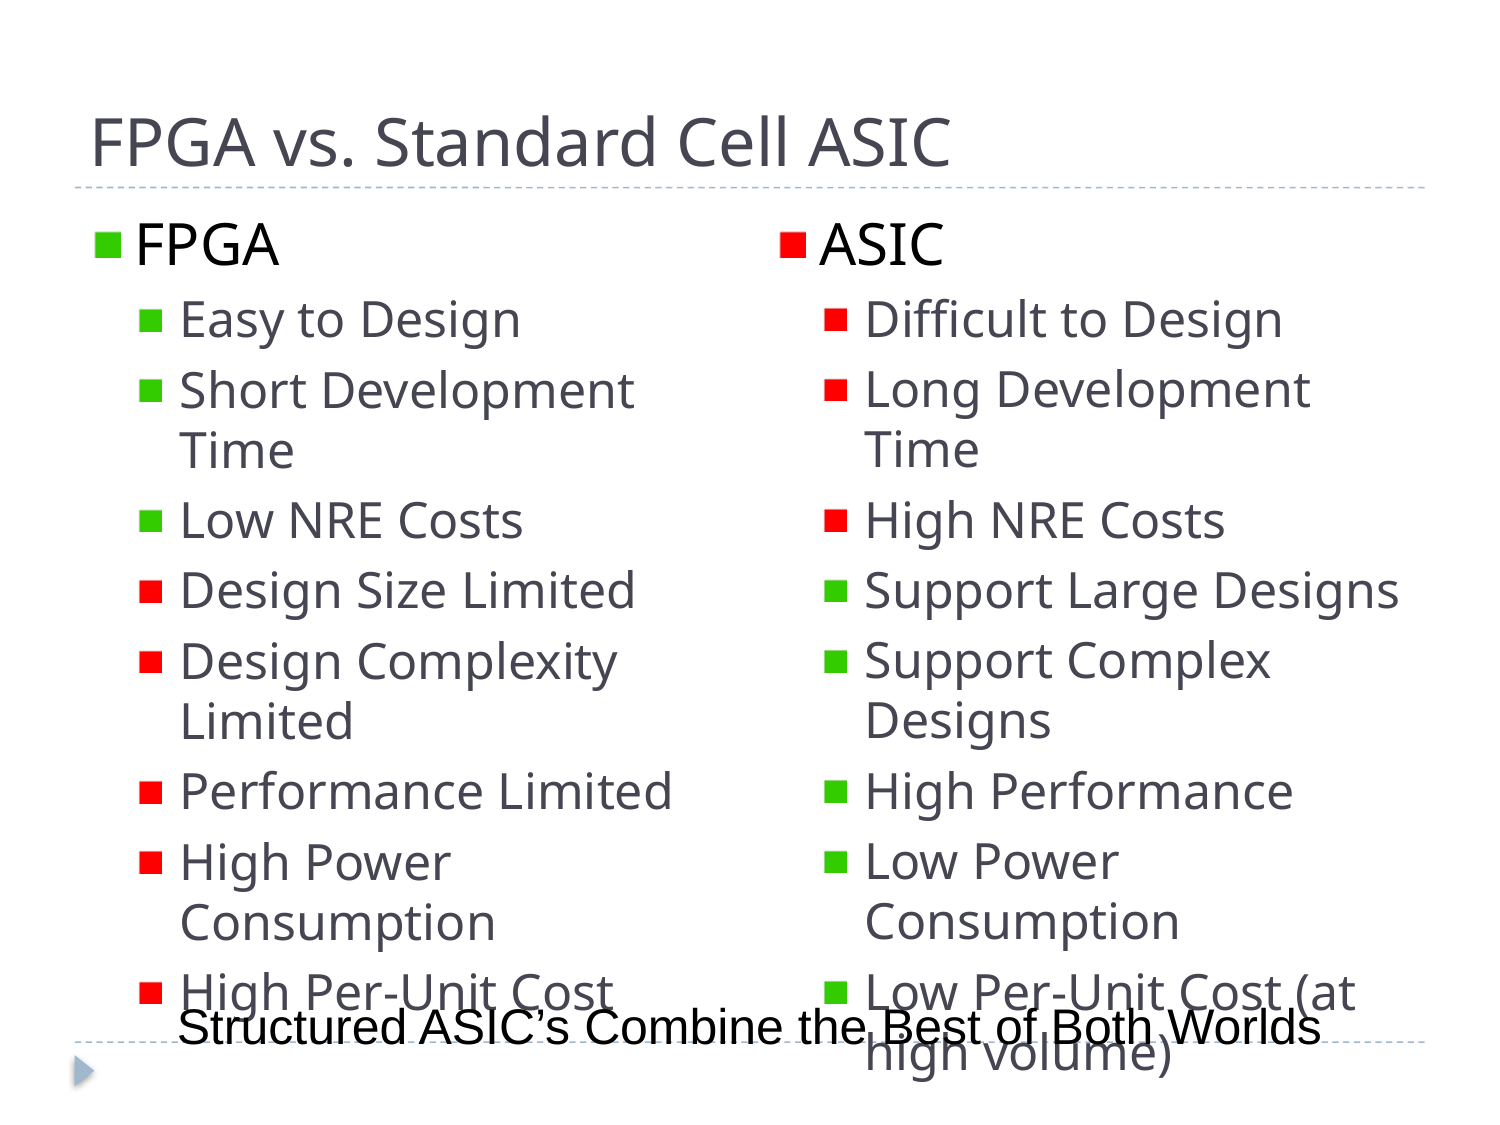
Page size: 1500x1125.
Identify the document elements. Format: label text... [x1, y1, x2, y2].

picture [134, 304, 162, 332]
picture [819, 645, 847, 673]
picture [819, 775, 847, 803]
title FPGA vs. Standard Cell ASIC [75, 37, 1425, 188]
picture [819, 976, 847, 987]
list ASIC Difficult to Design Long Development Time High NRE Costs Support Large Designs Support Complex Designs High Performance Low Power Consumption Low Per-Unit Cost (at high volume) [759, 199, 1423, 987]
list FPGA Easy to Design Short Development Time Low NRE Costs Design Size Limited Design Complexity Limited Performance Limited High Power Consumption High Per-Unit Cost [75, 200, 738, 987]
picture [774, 226, 806, 258]
text_box Structured ASIC’s Combine the Best of Both Worlds [0, 987, 1500, 1063]
picture [134, 575, 162, 603]
picture [819, 504, 847, 532]
picture [819, 575, 847, 602]
picture [134, 646, 162, 673]
picture [819, 303, 847, 331]
picture [819, 846, 847, 873]
picture [819, 374, 847, 401]
picture [134, 977, 162, 987]
picture [134, 776, 162, 804]
picture [134, 846, 162, 874]
picture [134, 505, 162, 532]
picture [89, 226, 121, 258]
picture [134, 374, 162, 402]
